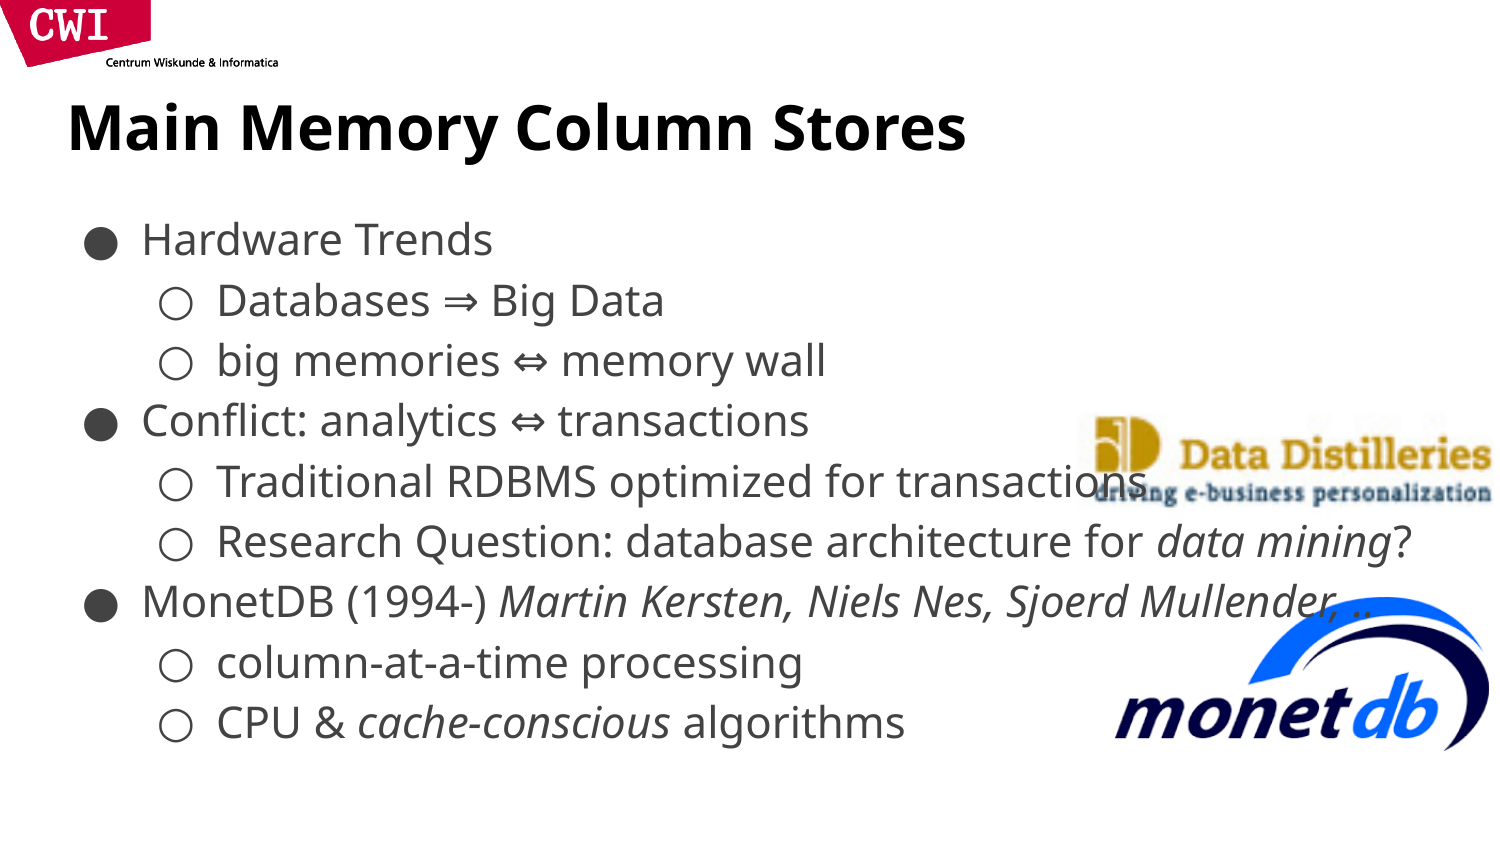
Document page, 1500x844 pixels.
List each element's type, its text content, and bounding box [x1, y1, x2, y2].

title Main Memory Column Stores [51, 72, 1449, 176]
picture [1043, 208, 1500, 752]
list Hardware Trends Databases ⇒ Big Data big memories ⇔ memory wall Conflict: analytics ⇔ transactions Traditional RDBMS optimized for transactions Research Question: database architecture for data mining? MonetDB (1994-) Martin Kersten, Niels Nes, Sjoerd Mullender, .. column-at-a-time processing CPU & cache-conscious algorithms [51, 189, 1449, 750]
picture [0, 0, 300, 115]
